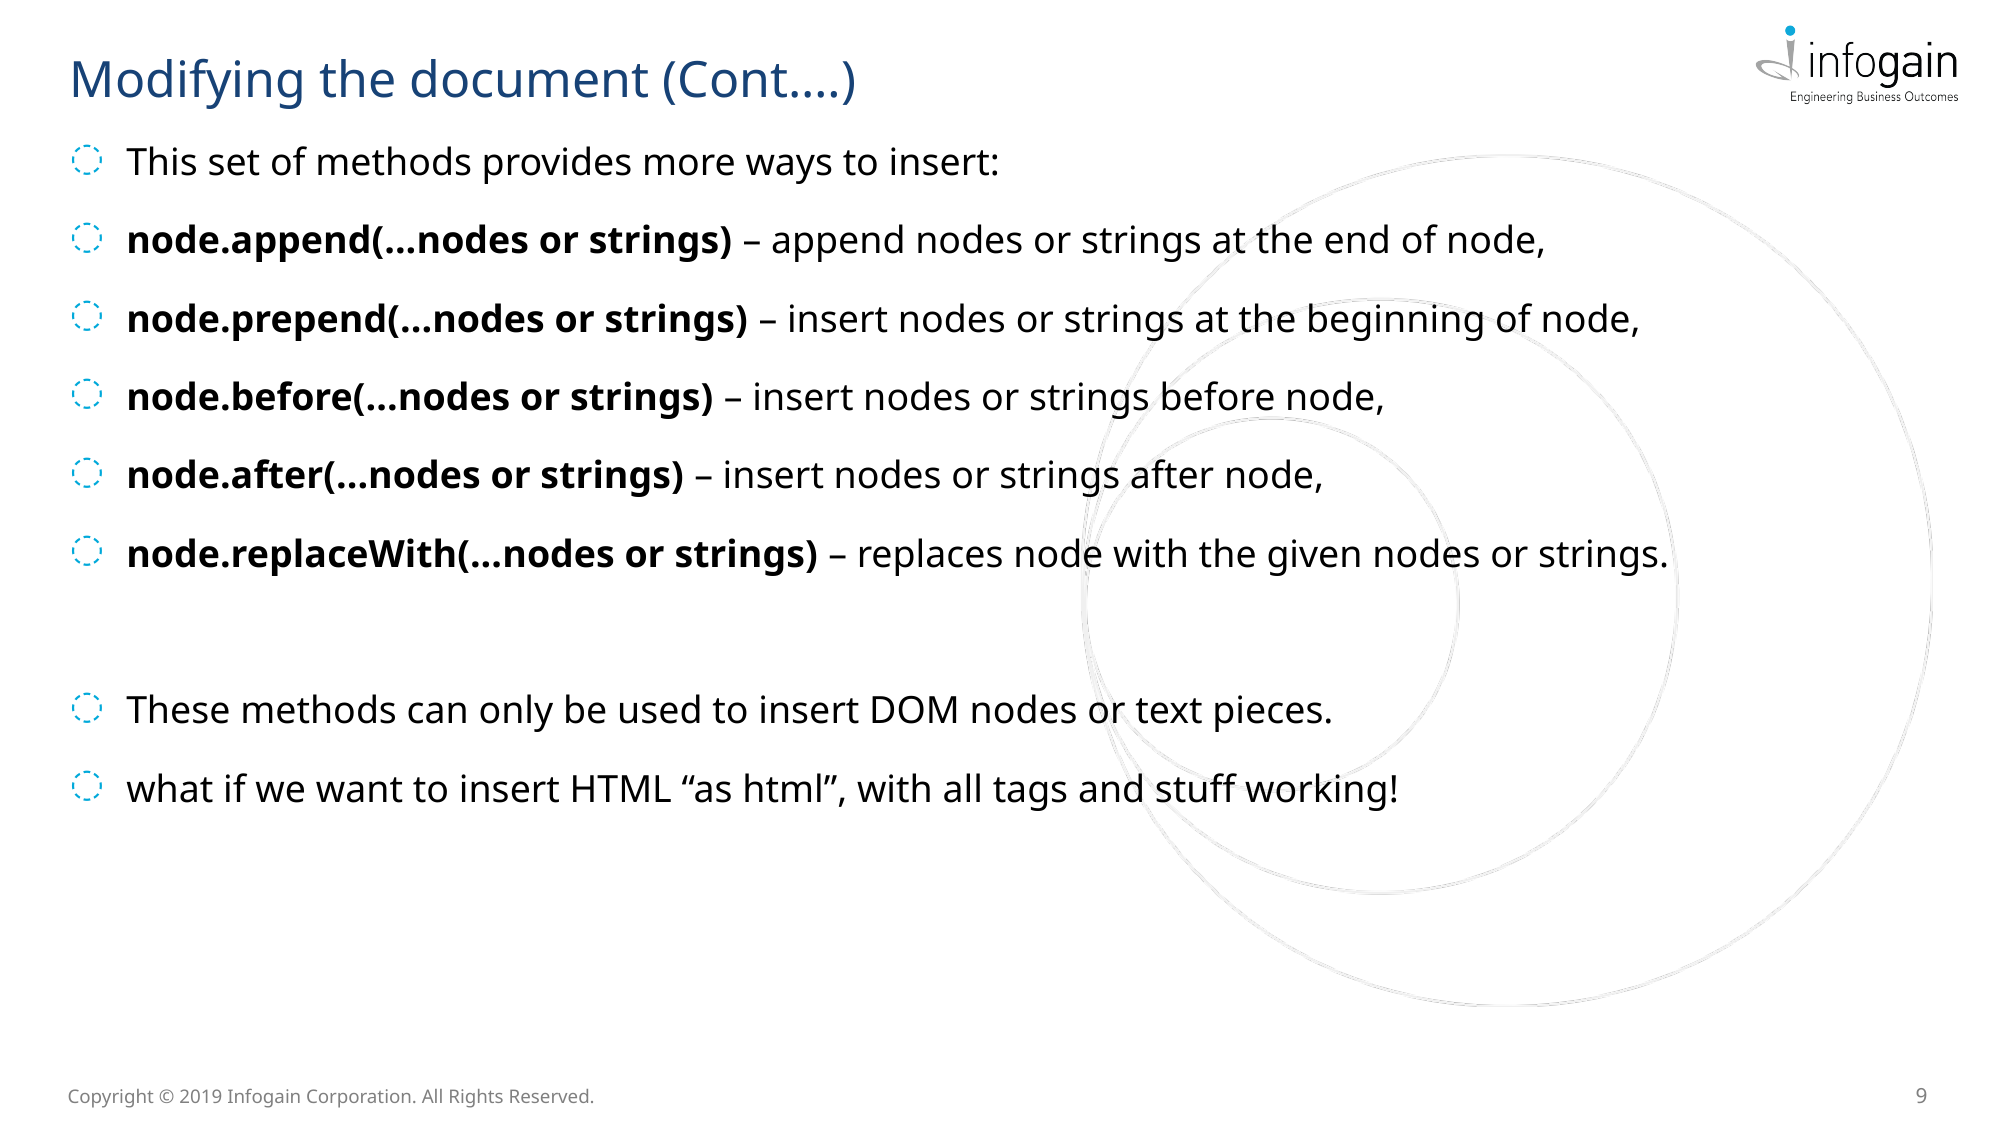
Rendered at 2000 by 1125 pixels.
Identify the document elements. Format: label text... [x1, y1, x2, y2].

picture [1752, 22, 1966, 110]
list This set of methods provides more ways to insert: node.append(...nodes or strings) – append nodes or strings at the end of node, node.prepend(...nodes or strings) – insert nodes or strings at the beginning of node, node.before(...nodes or strings) – insert nodes or strings before node, node.after(...nodes or strings) – insert nodes or strings after node, node.replaceWith(...nodes or strings) – replaces node with the given nodes or strings. These methods can only be used to insert DOM nodes or text pieces. what if we want to insert HTML “as html”, with all tags and stuff working! [54, 130, 1933, 824]
list Modifying the document (Cont.…) [54, 40, 1720, 130]
